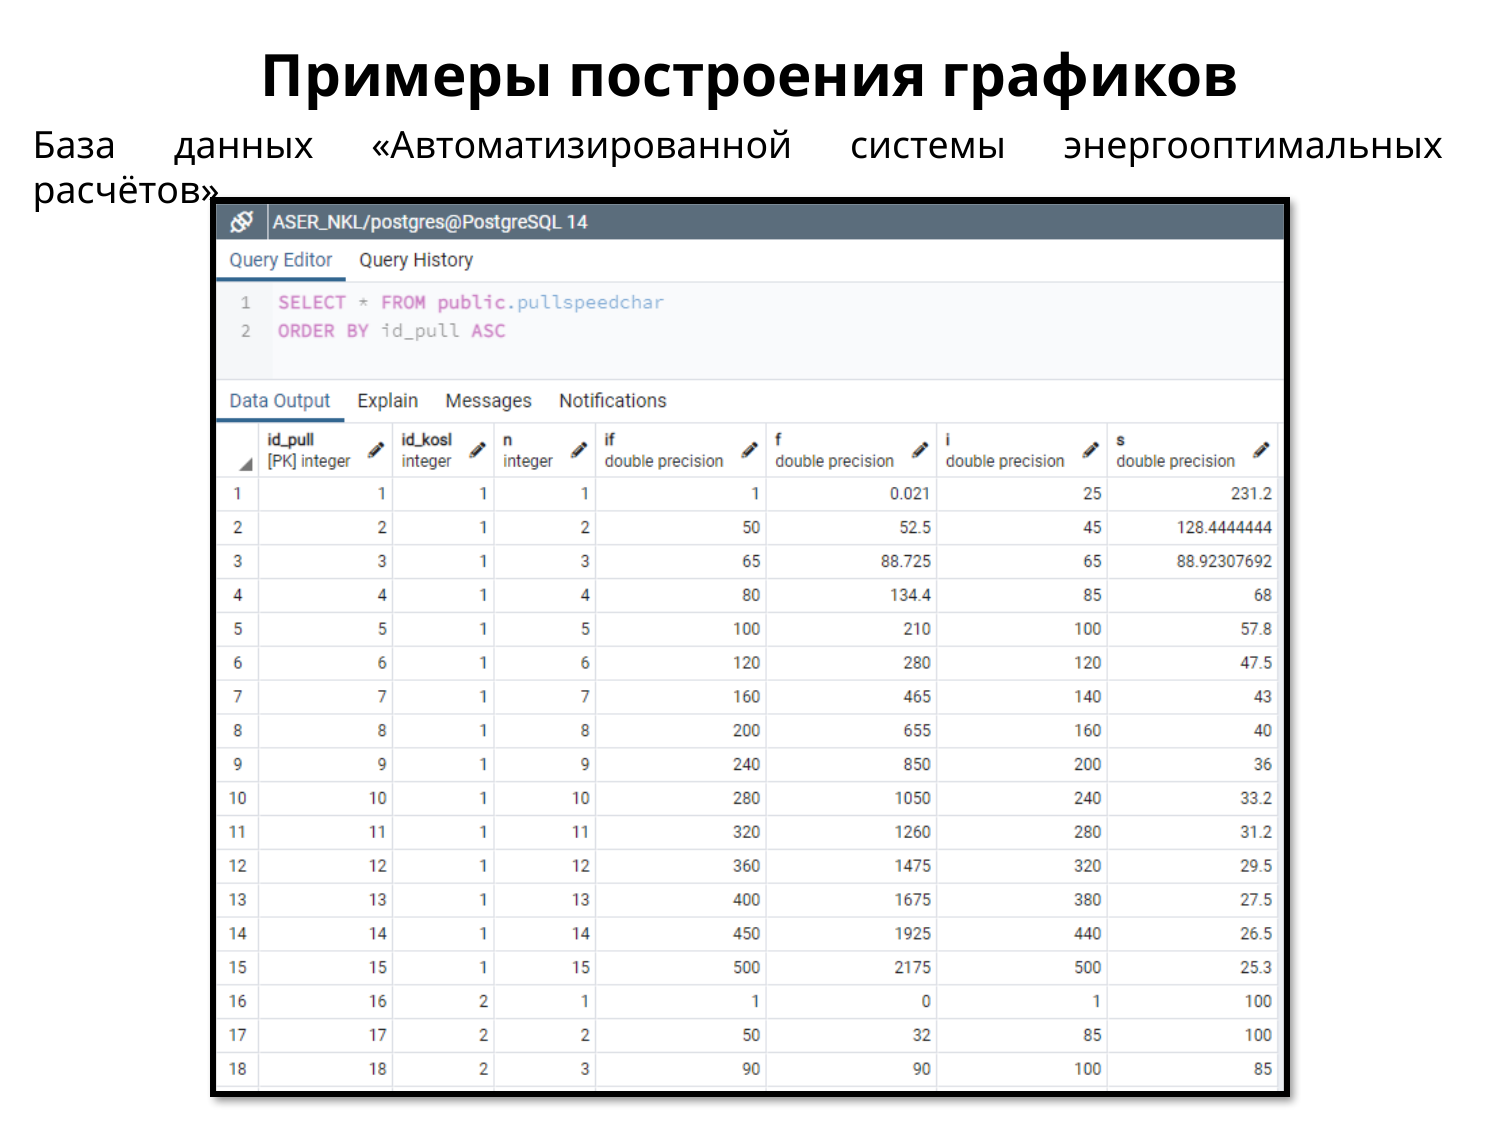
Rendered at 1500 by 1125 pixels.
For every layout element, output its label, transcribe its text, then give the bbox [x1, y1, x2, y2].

text_box База данных «Автоматизированной системы энергооптимальных расчётов». [17, 113, 1459, 219]
text_box Примеры построения графиков [17, 30, 1483, 116]
picture [216, 203, 1284, 1091]
